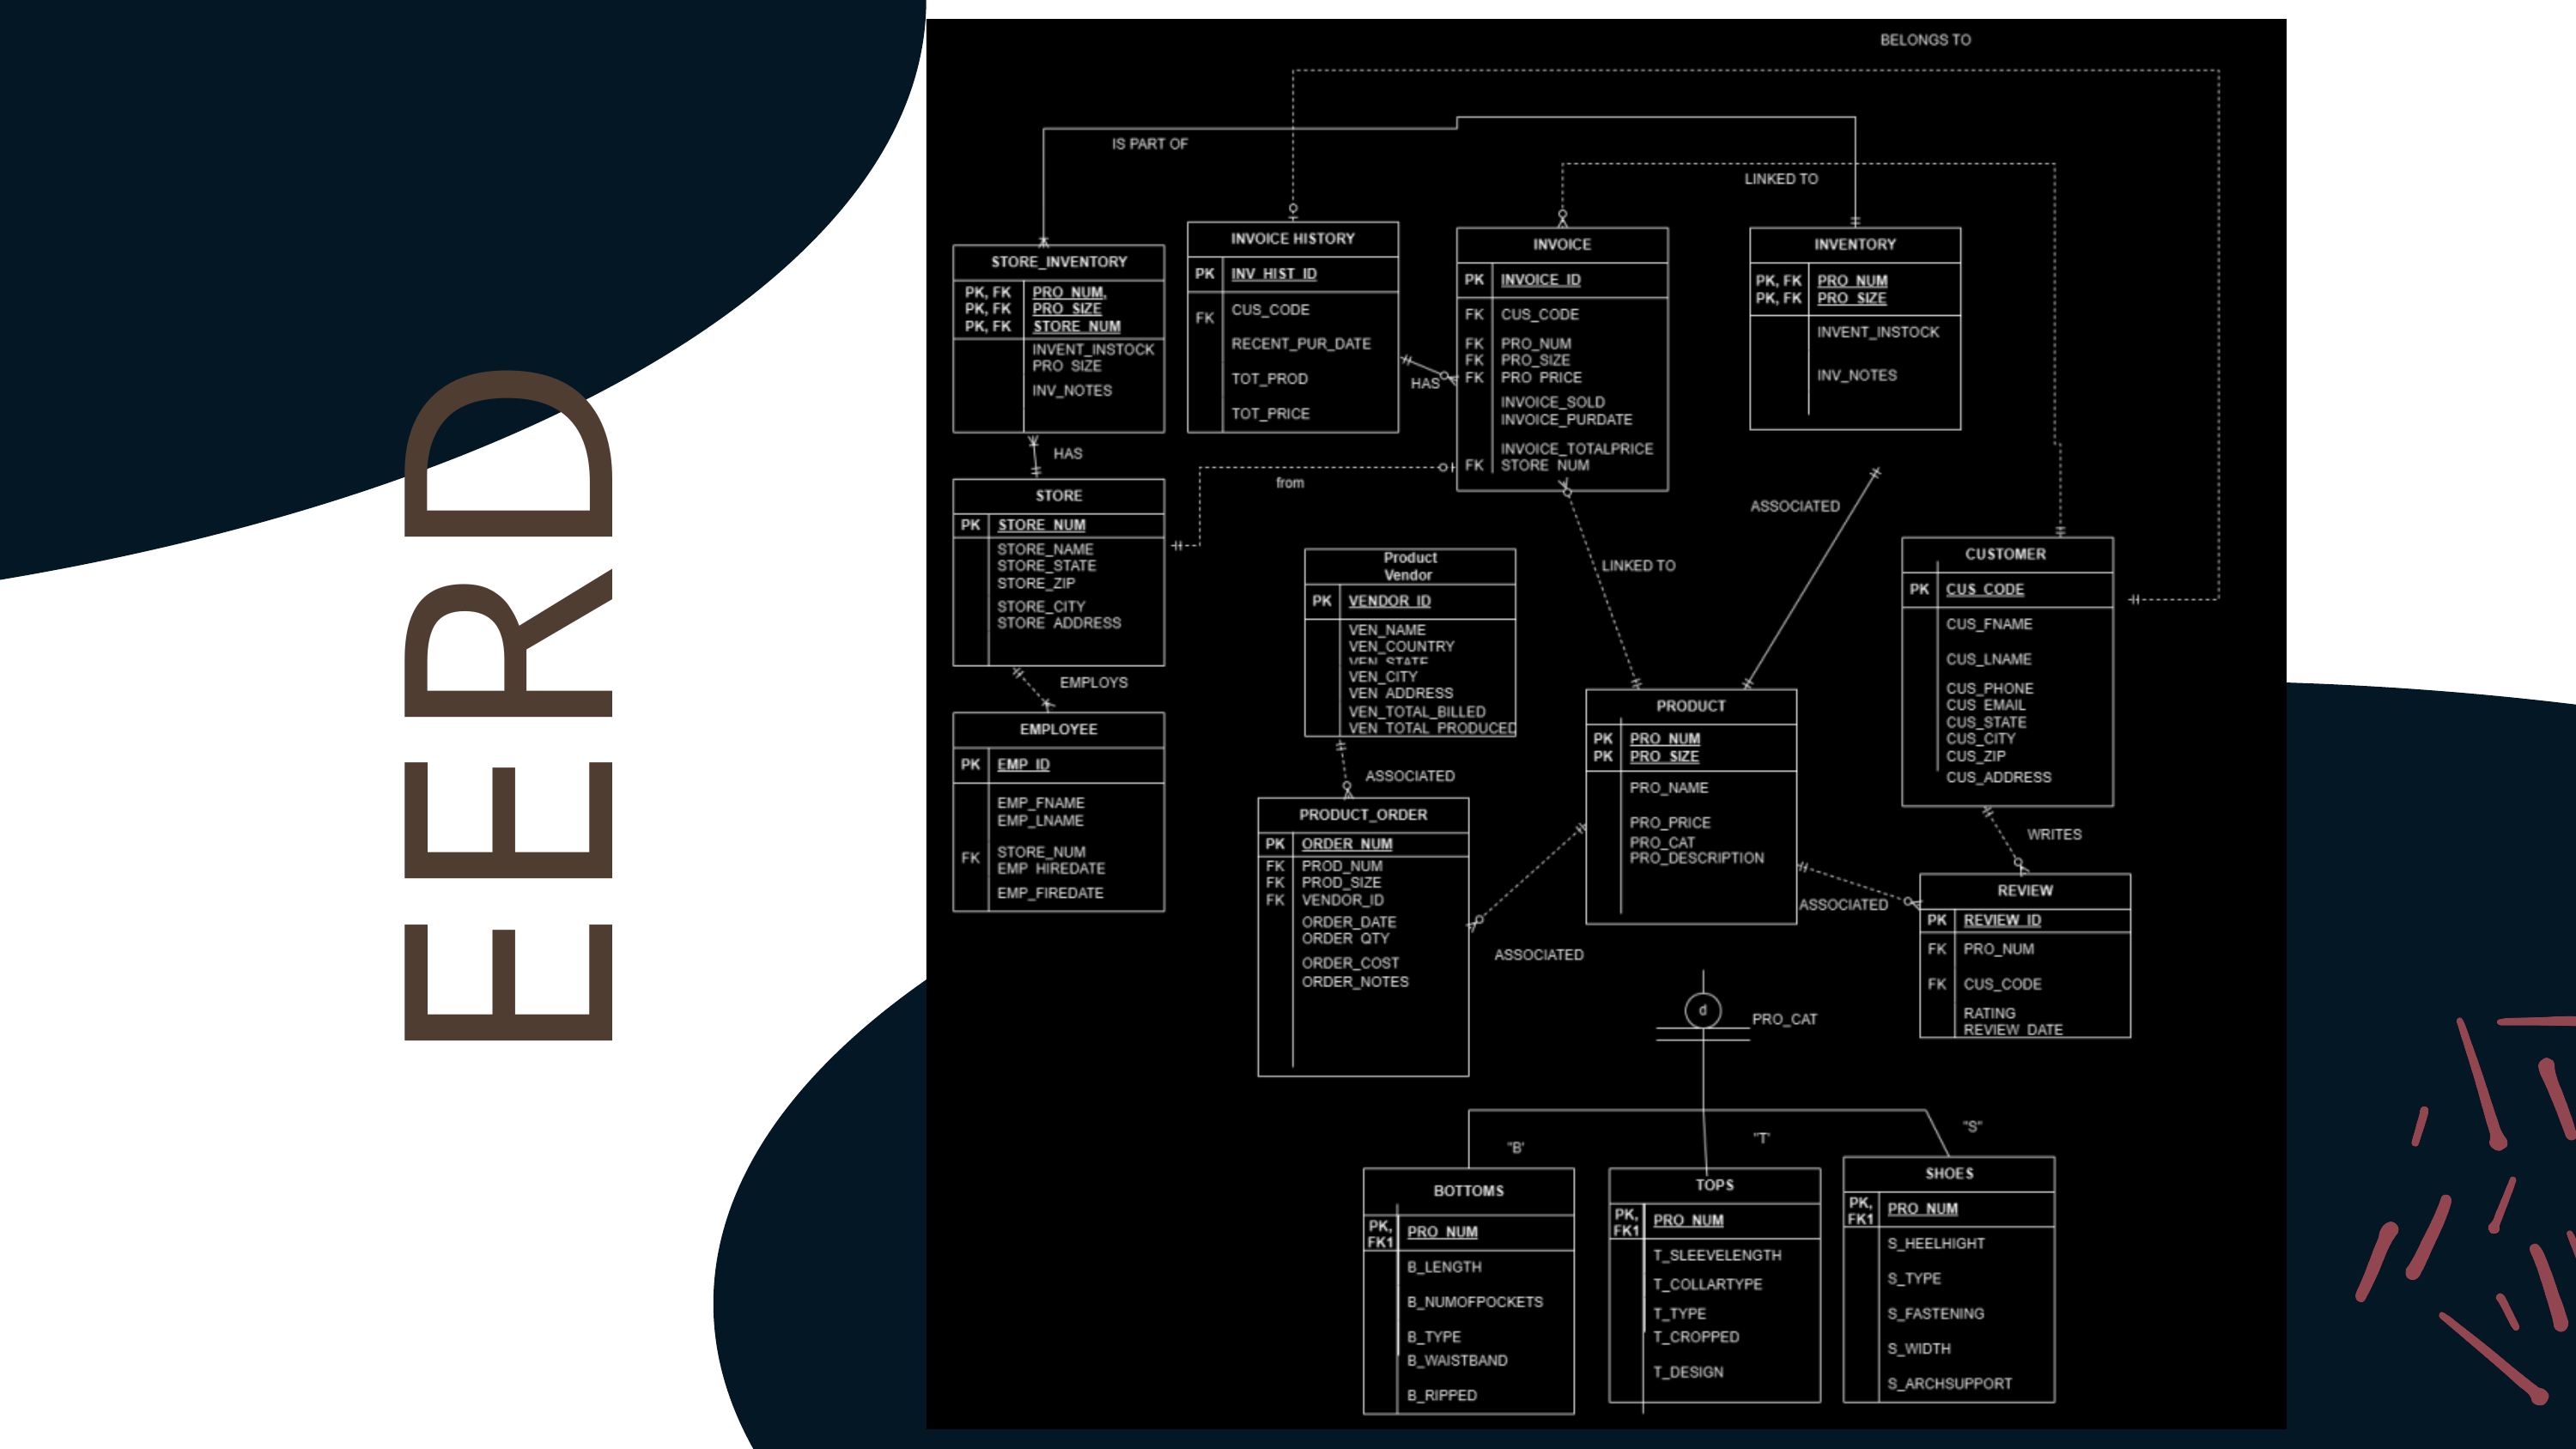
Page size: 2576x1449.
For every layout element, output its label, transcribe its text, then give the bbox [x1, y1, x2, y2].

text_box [713, 680, 2576, 1449]
text_box [926, 19, 2287, 677]
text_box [0, 0, 927, 623]
text_box EERD [234, 633, 671, 1251]
